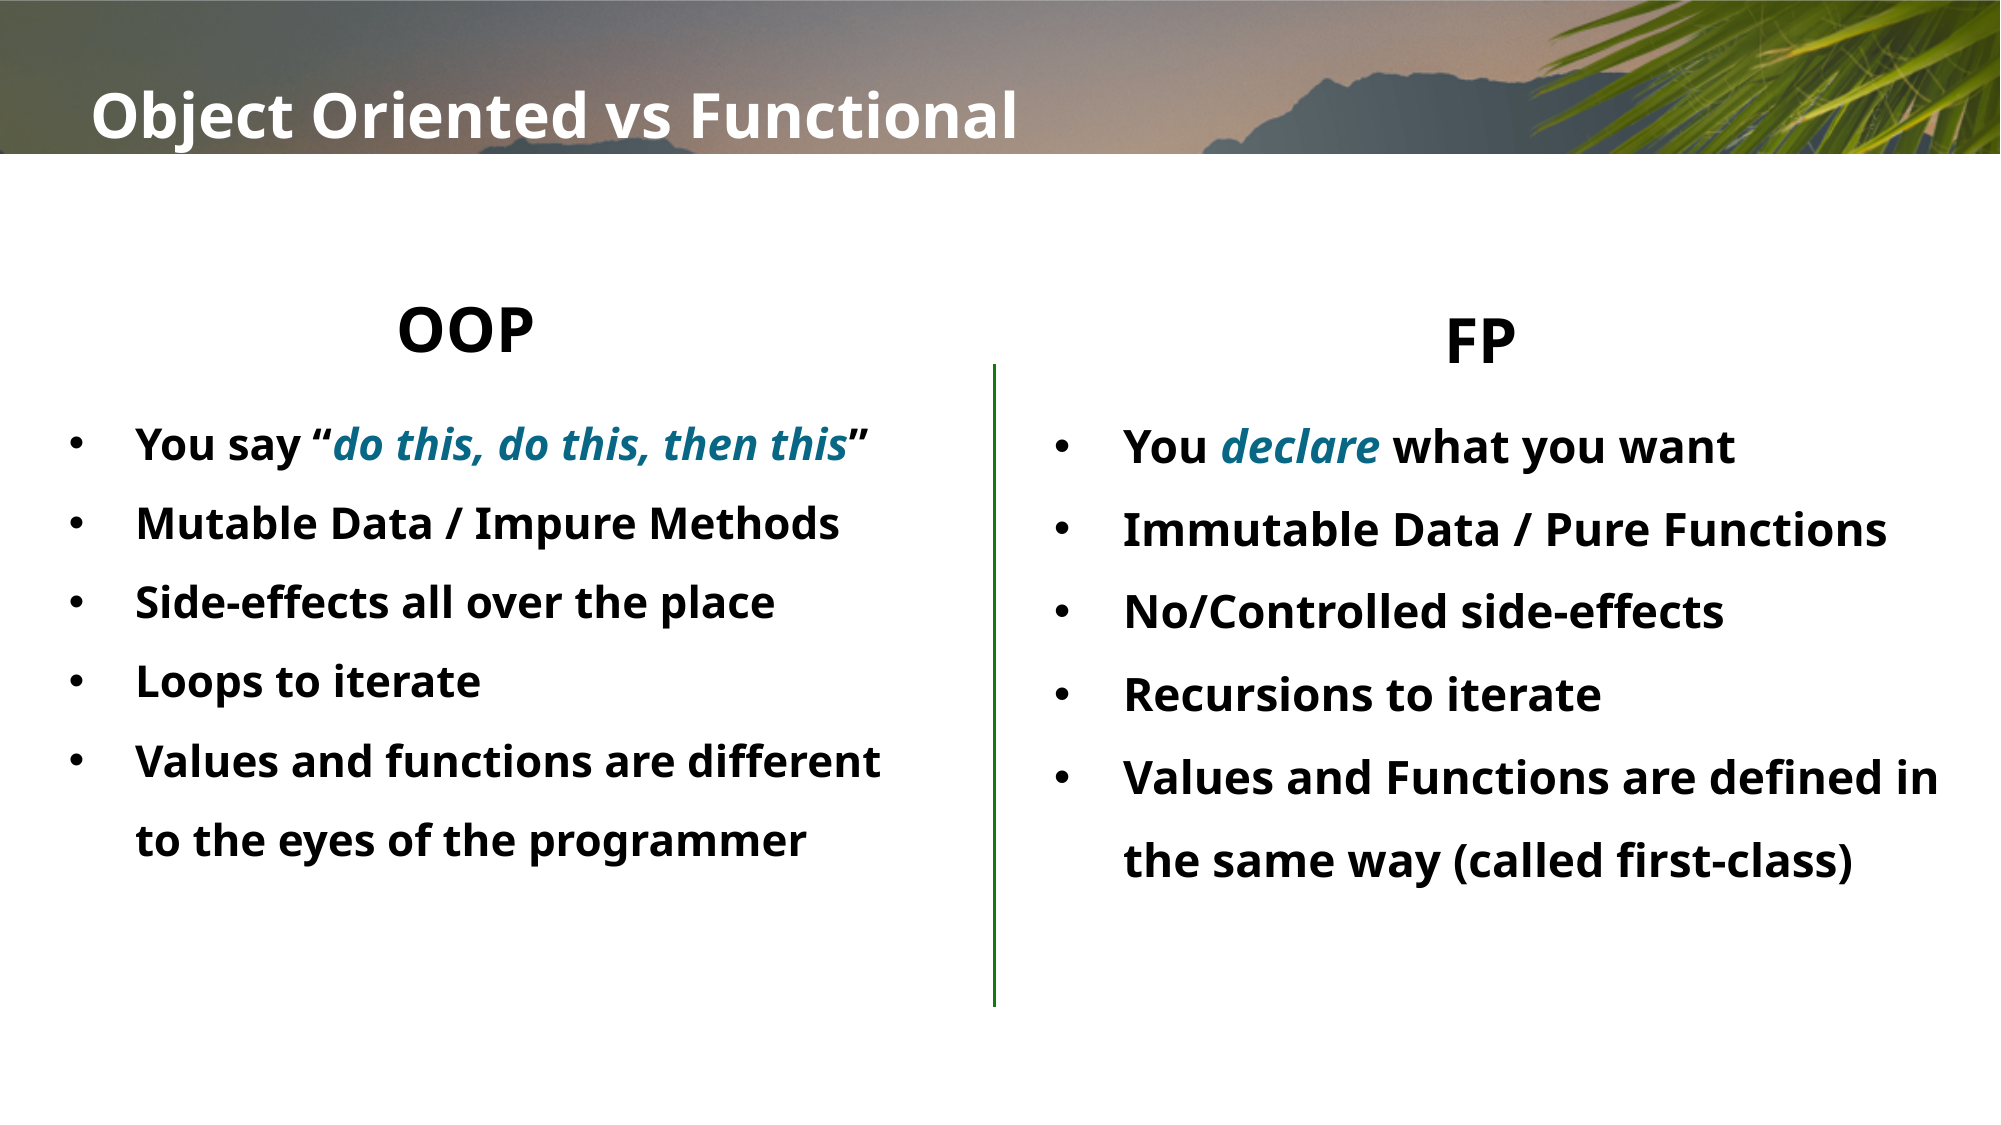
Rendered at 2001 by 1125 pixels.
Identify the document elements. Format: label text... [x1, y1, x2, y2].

text_box FP [1012, 287, 1951, 400]
text_box OOP [35, 264, 897, 400]
text_box You declare what you want Immutable Data / Pure Functions No/Controlled side-effects Recursions to iterate Values and Functions are defined in the same way (called first-class) [1039, 382, 1968, 1008]
title Object Oriented vs Functional [75, 54, 1839, 182]
text_box You say “do this, do this, then this” Mutable Data / Impure Methods Side-effects all over the place Loops to iterate Values and functions are different to the eyes of the programmer [54, 382, 942, 990]
picture [0, 0, 2000, 154]
